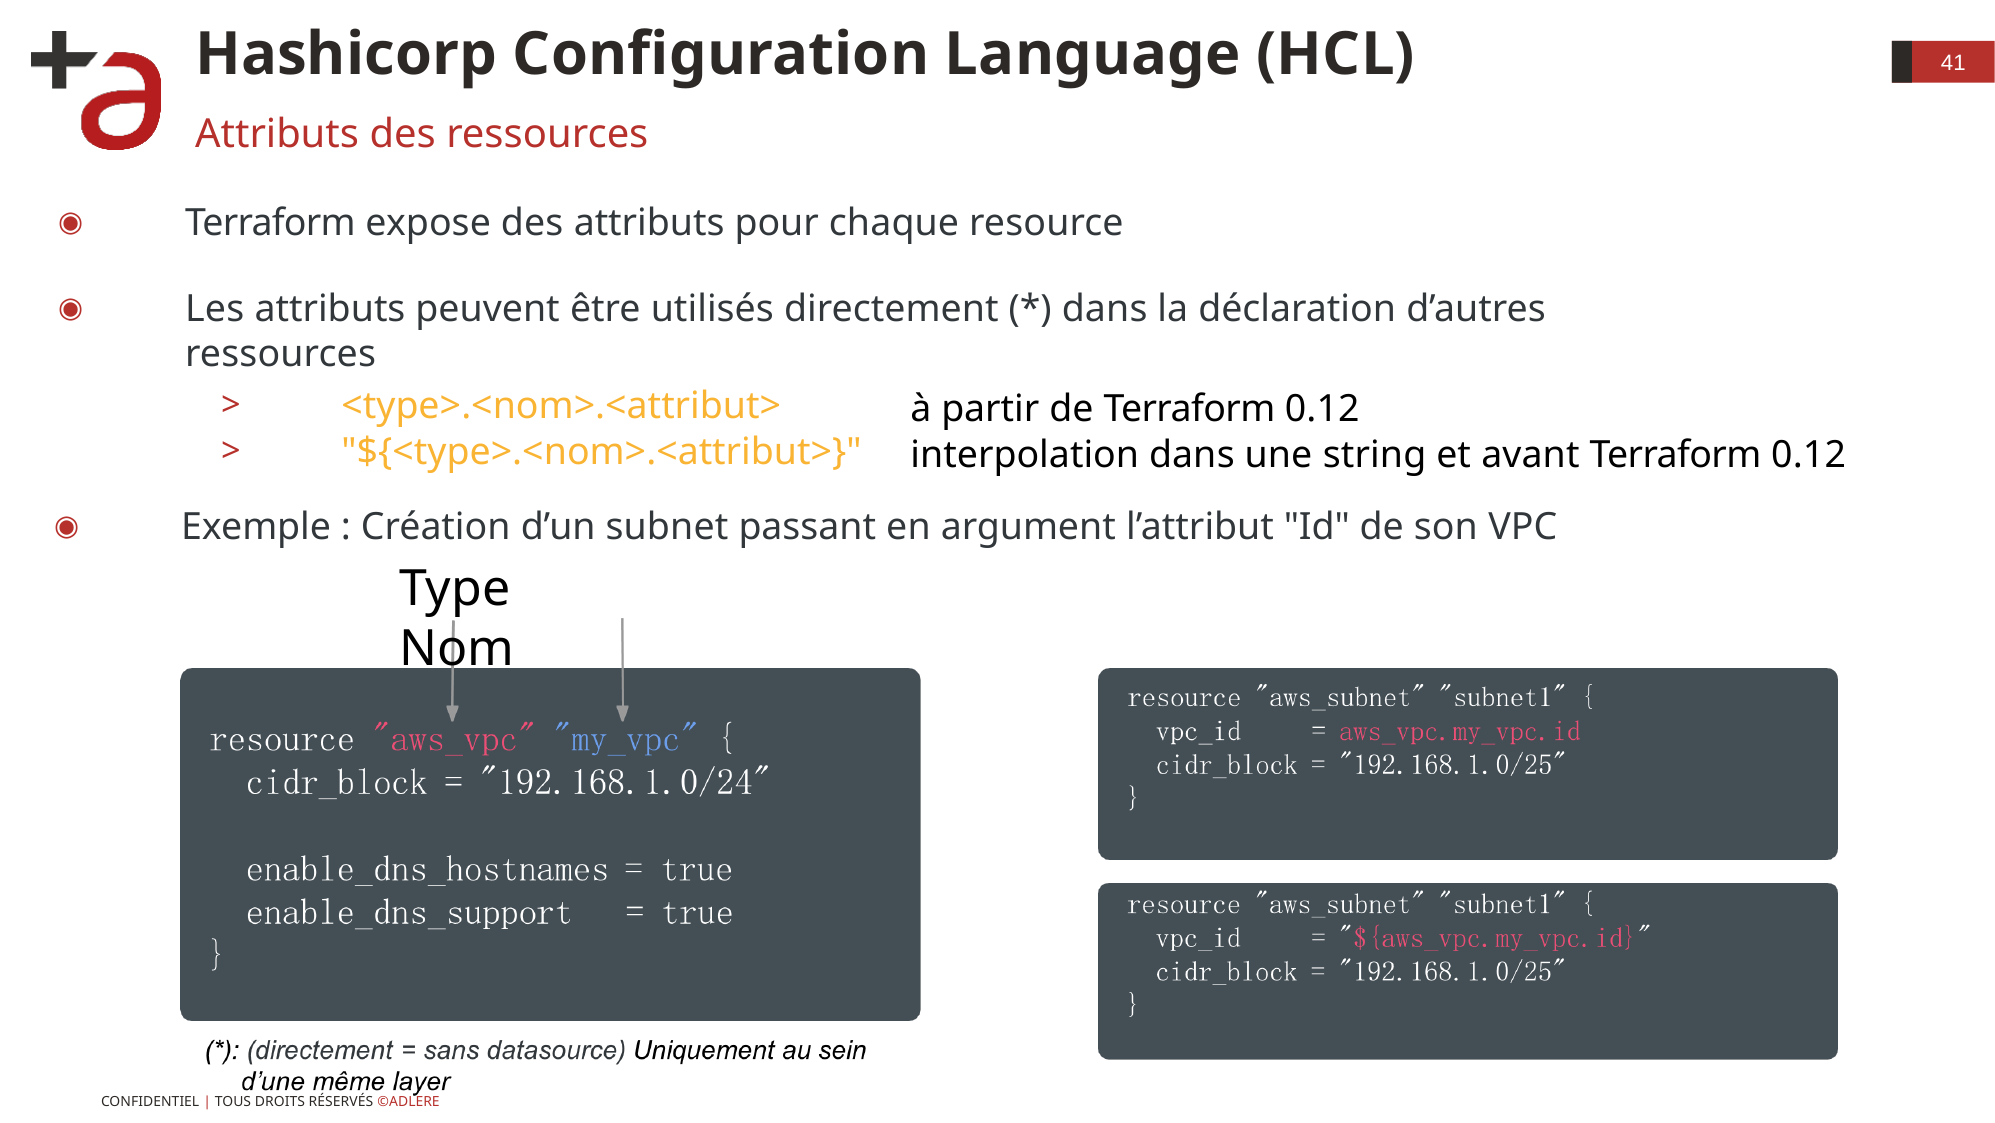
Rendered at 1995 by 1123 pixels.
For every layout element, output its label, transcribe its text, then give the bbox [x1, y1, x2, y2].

text_box <type>.<nom>.<attribut> "${<type>.<nom>.<attribut>}" [219, 378, 1072, 472]
picture [180, 617, 1838, 1112]
text_box Terraform expose des attributs pour chaque resource Les attributs peuvent être utilisés directement (*) dans la déclaration d’autres ressources [56, 195, 1567, 374]
text_box Type Nom [384, 548, 697, 617]
subtitle Attributs des ressources [180, 100, 1838, 172]
picture [31, 31, 161, 150]
slide_number 41 [1912, 41, 1995, 82]
text_box Exemple : Création d’un subnet passant en argument l’attribut "Id" de son VPC [37, 494, 1646, 555]
text_box à partir de Terraform 0.12 interpolation dans une string et avant Terraform 0.12 [908, 381, 1995, 475]
title Hashicorp Configuration Language (HCL) [180, 23, 1838, 95]
